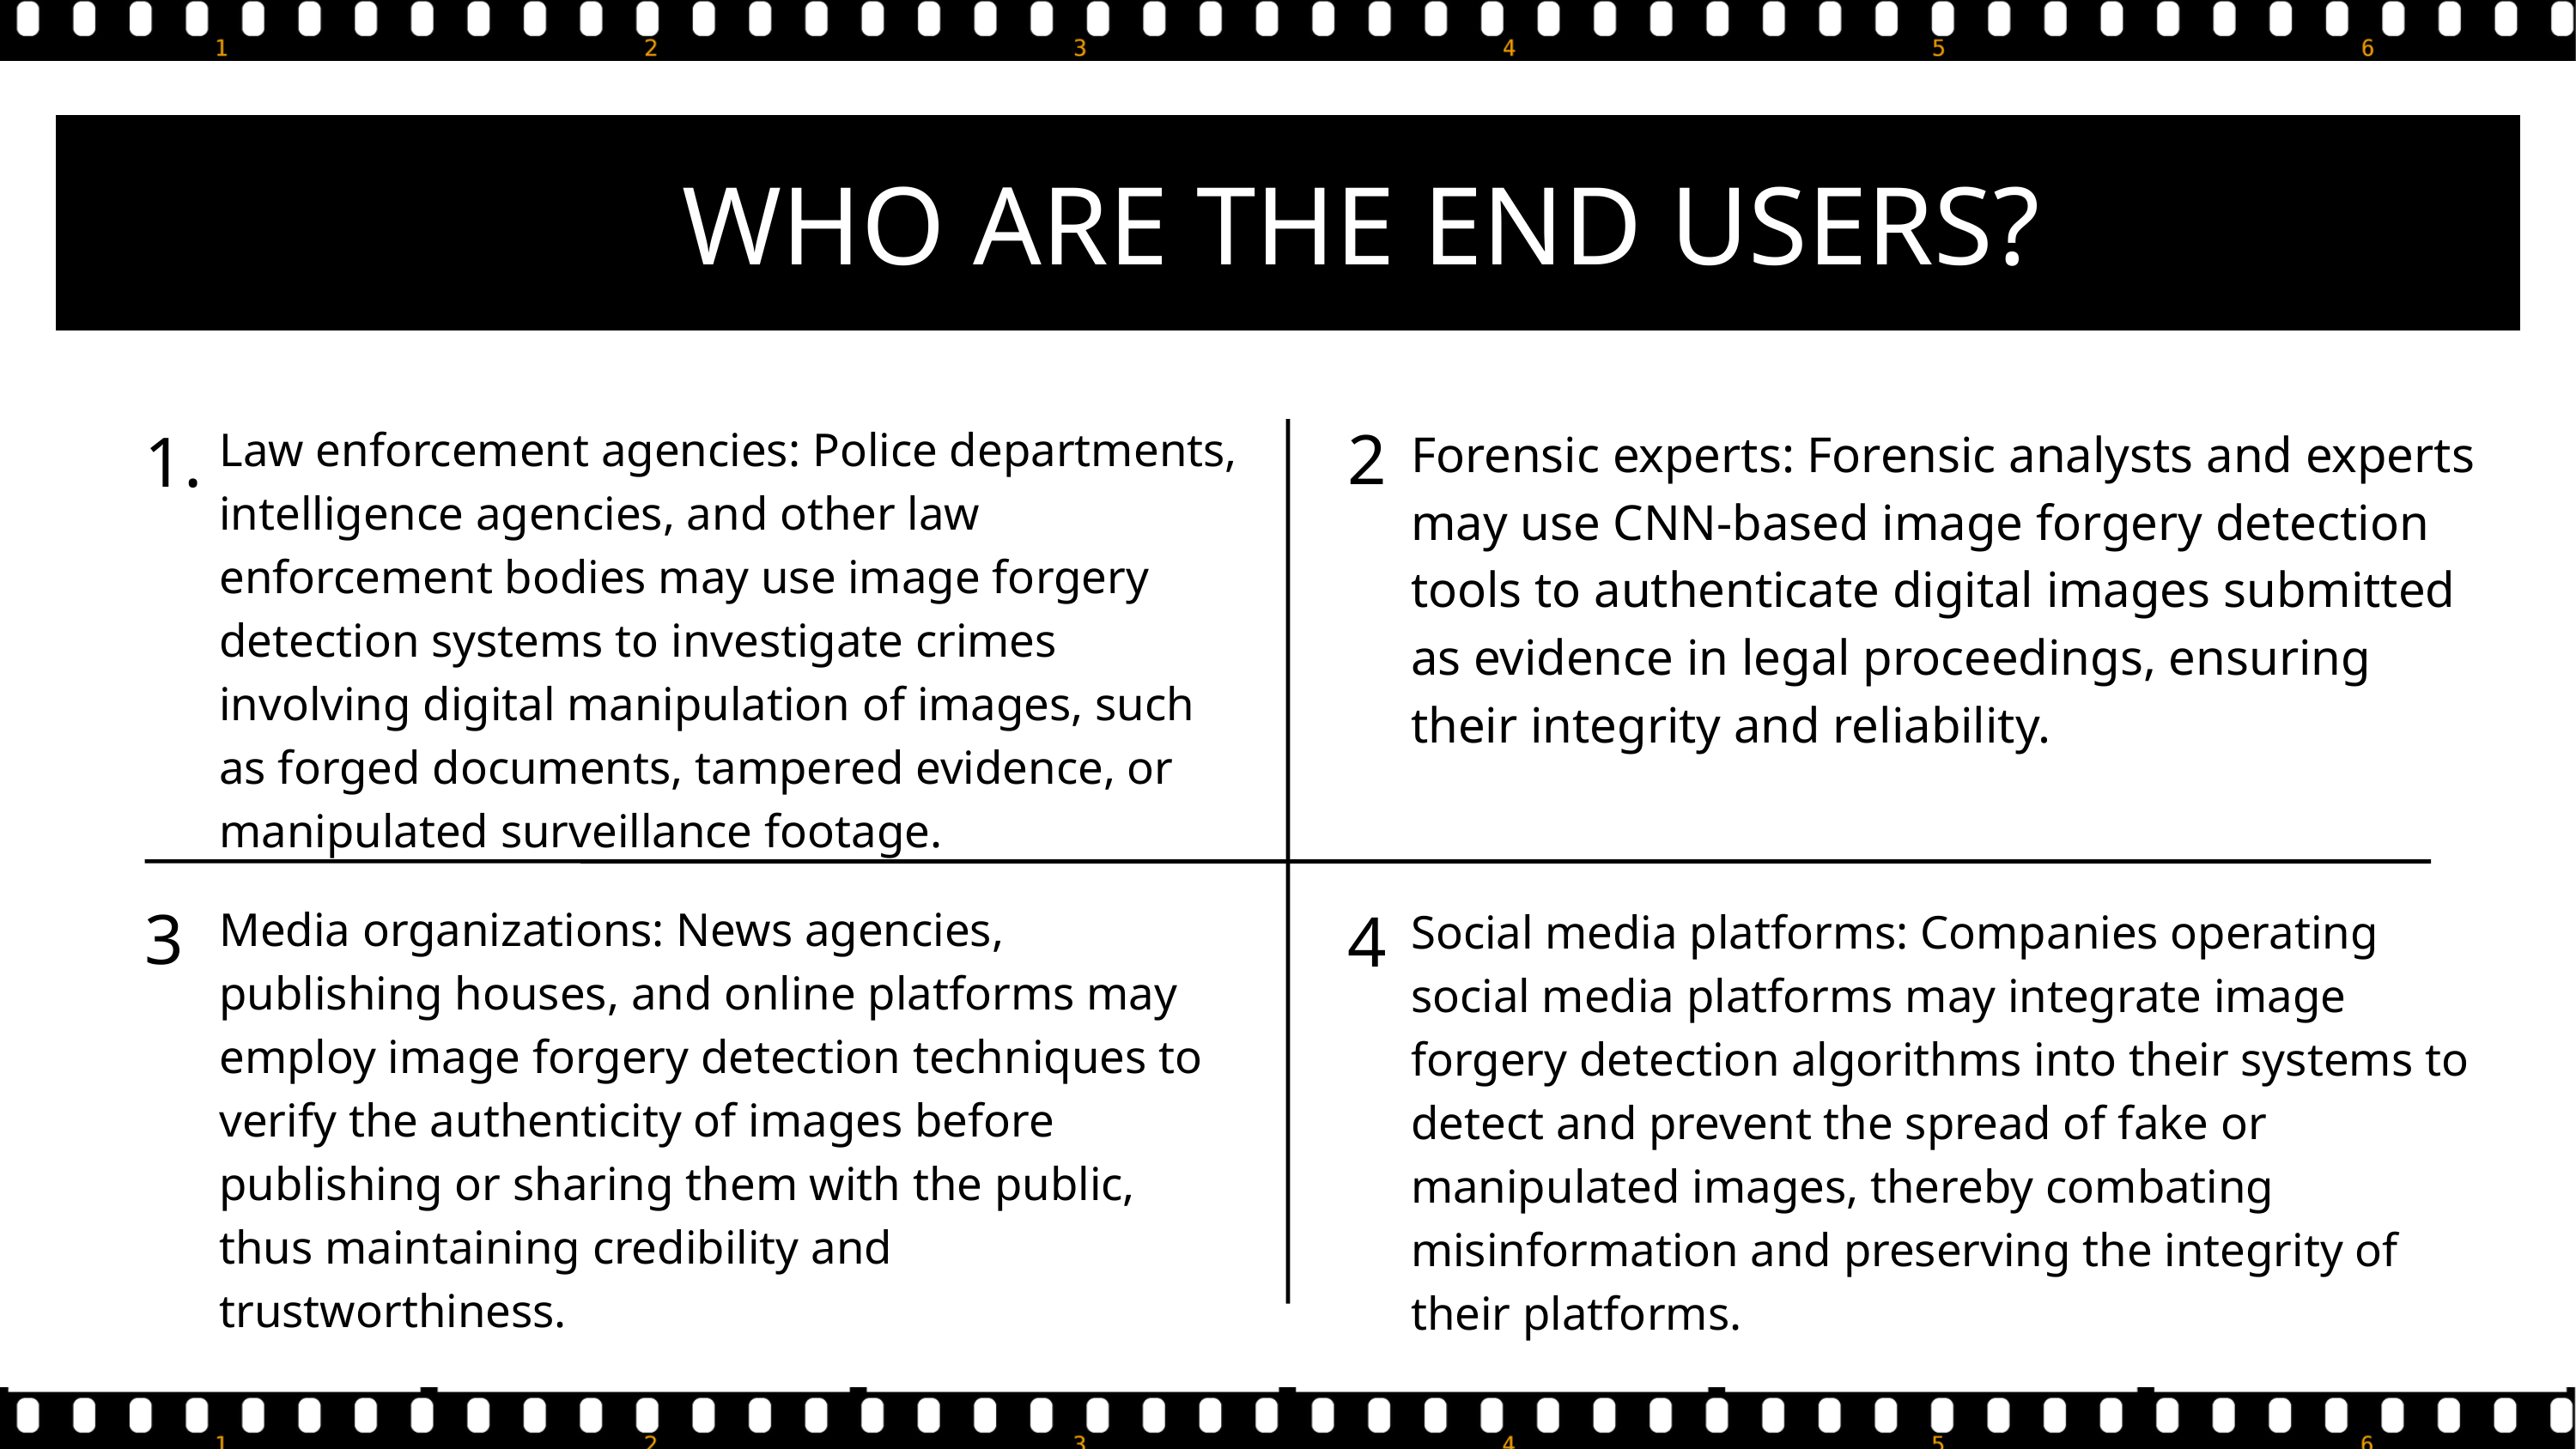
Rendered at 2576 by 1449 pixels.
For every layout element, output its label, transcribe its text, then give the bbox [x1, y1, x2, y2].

text_box 1. [144, 427, 219, 501]
text_box 3 [144, 905, 219, 979]
text_box Forensic experts: Forensic analysts and experts may use CNN-based image forgery detection tools to authenticate digital images submitted as evidence in legal proceedings, ensuring their integrity and reliability. [1411, 414, 2489, 753]
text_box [55, 114, 2521, 331]
text_box Media organizations: News agencies, publishing houses, and online platforms may employ image forgery detection techniques to verify the authenticity of images before publishing or sharing them with the public, thus maintaining credibility and trustworthiness. [219, 891, 1219, 1337]
text_box Law enforcement agencies: Police departments, intelligence agencies, and other law enforcement bodies may use image forgery detection systems to investigate crimes involving digital manipulation of images, such as forged documents, tampered evidence, or manipulated surveillance footage. [219, 412, 1244, 857]
text_box 4 [1347, 907, 1411, 981]
text_box 2 [1347, 425, 1411, 500]
text_box [0, 0, 2576, 61]
text_box [0, 1387, 2576, 1449]
text_box Social media platforms: Companies operating social media platforms may integrate image forgery detection algorithms into their systems to detect and prevent the spread of fake or manipulated images, thereby combating misinformation and preserving the integrity of their platforms. [1411, 894, 2489, 1339]
